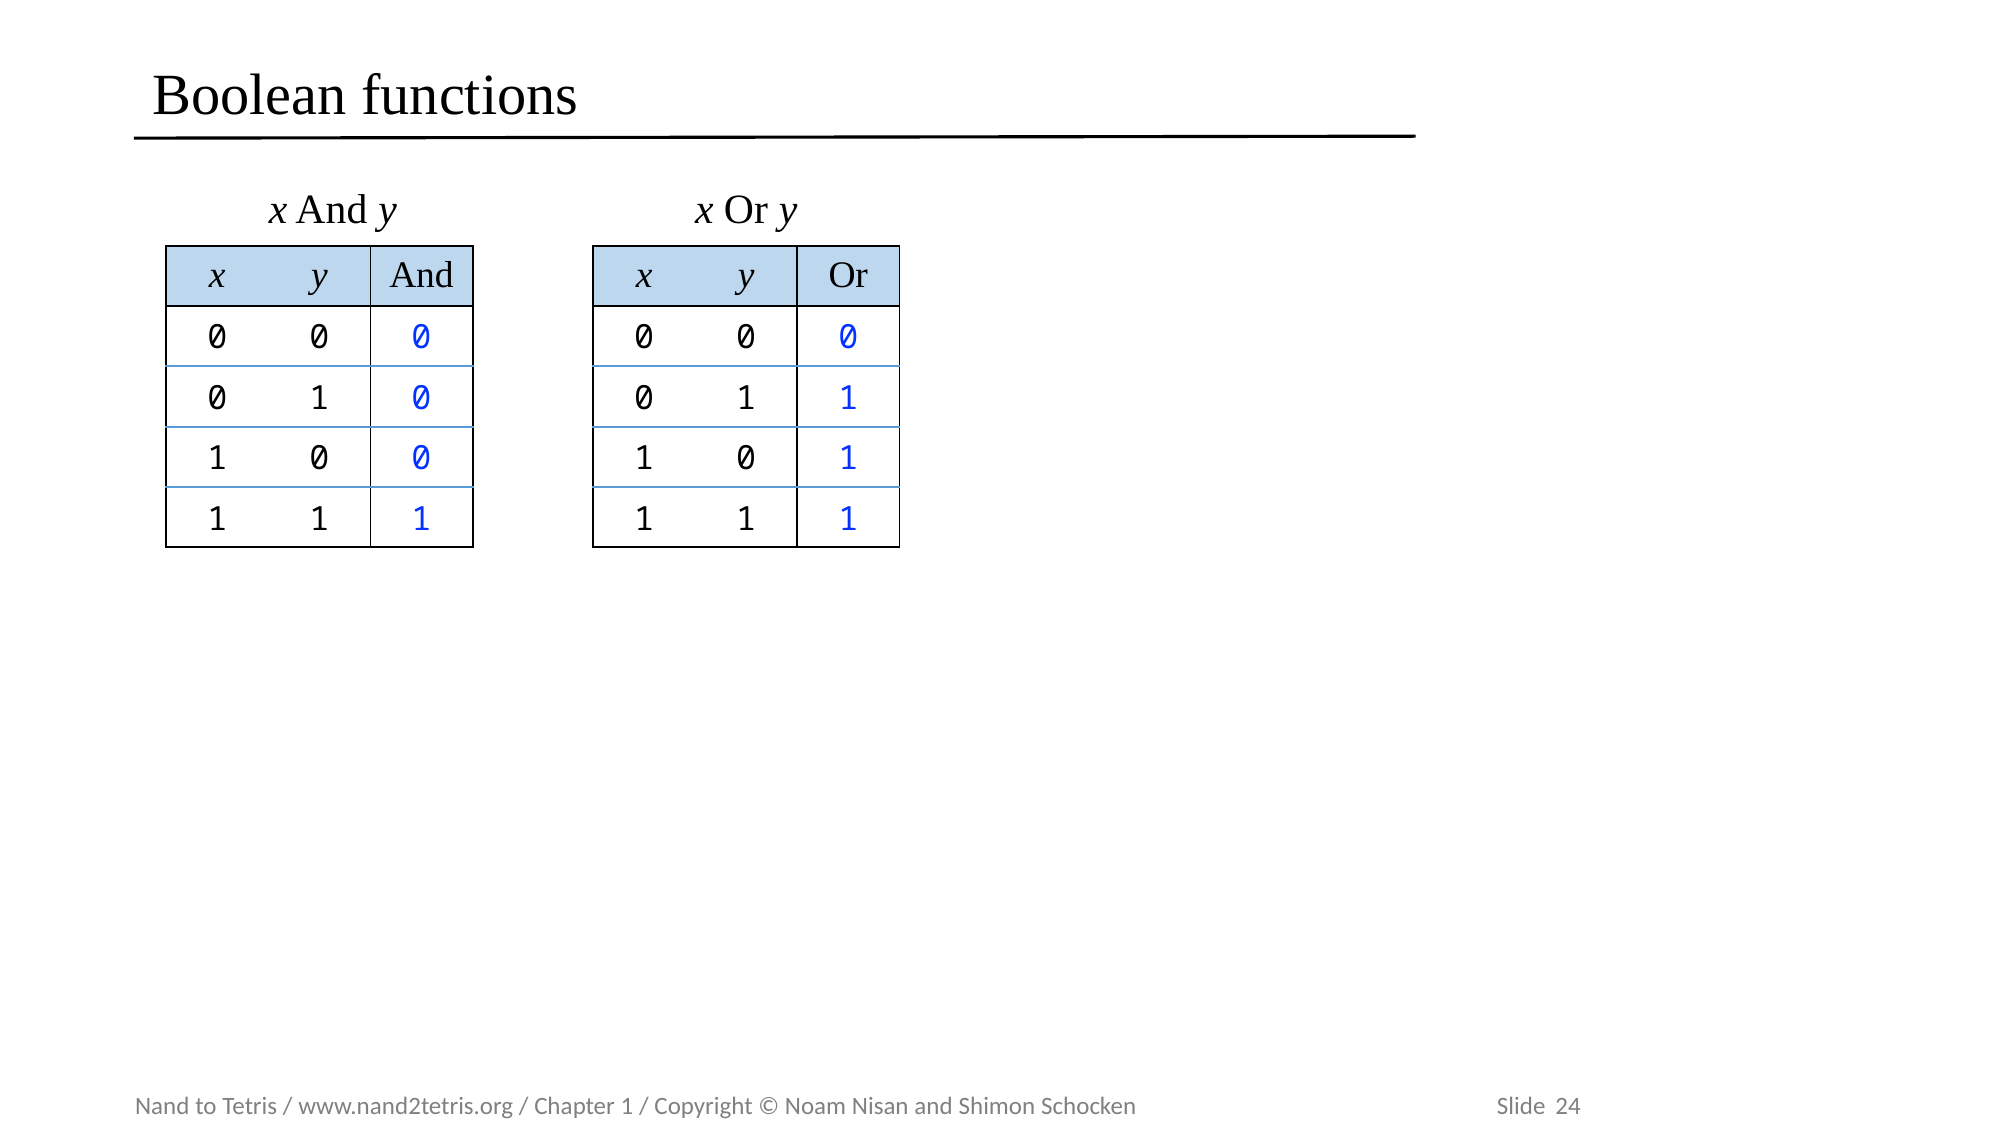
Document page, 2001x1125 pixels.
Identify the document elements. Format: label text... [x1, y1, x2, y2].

table_cell 1 [167, 428, 268, 486]
table_cell 0 [167, 367, 268, 426]
table_cell 1 [798, 428, 899, 486]
table_cell 0 [371, 428, 472, 486]
table_header Or [798, 247, 899, 305]
text_box x And y [230, 174, 435, 240]
table_cell 0 [268, 307, 370, 365]
table_cell 1 [167, 488, 268, 546]
table_cell 1 [798, 488, 899, 546]
table_cell 0 [594, 307, 695, 365]
table_header x [167, 247, 268, 305]
table_cell 1 [268, 367, 370, 426]
table_cell 0 [371, 367, 472, 426]
table_cell 1 [268, 488, 370, 546]
table_cell 0 [798, 307, 899, 365]
table_header x [594, 247, 695, 305]
table_header y [695, 247, 796, 305]
table_cell 1 [594, 488, 695, 546]
table_cell 1 [371, 488, 472, 546]
title Boolean functions [137, 48, 1417, 144]
table_header And [371, 247, 472, 305]
table_cell 0 [268, 428, 370, 486]
table_header y [268, 247, 370, 305]
table_cell 0 [594, 367, 695, 426]
table_cell 1 [594, 428, 695, 486]
table_cell 1 [695, 367, 796, 426]
table_cell 0 [167, 307, 268, 365]
table_cell 0 [371, 307, 472, 365]
table_cell 1 [695, 488, 796, 546]
table_cell 1 [798, 367, 899, 426]
table_cell 0 [695, 428, 796, 486]
text_box x Or y [644, 174, 849, 240]
table_cell 0 [695, 307, 796, 365]
